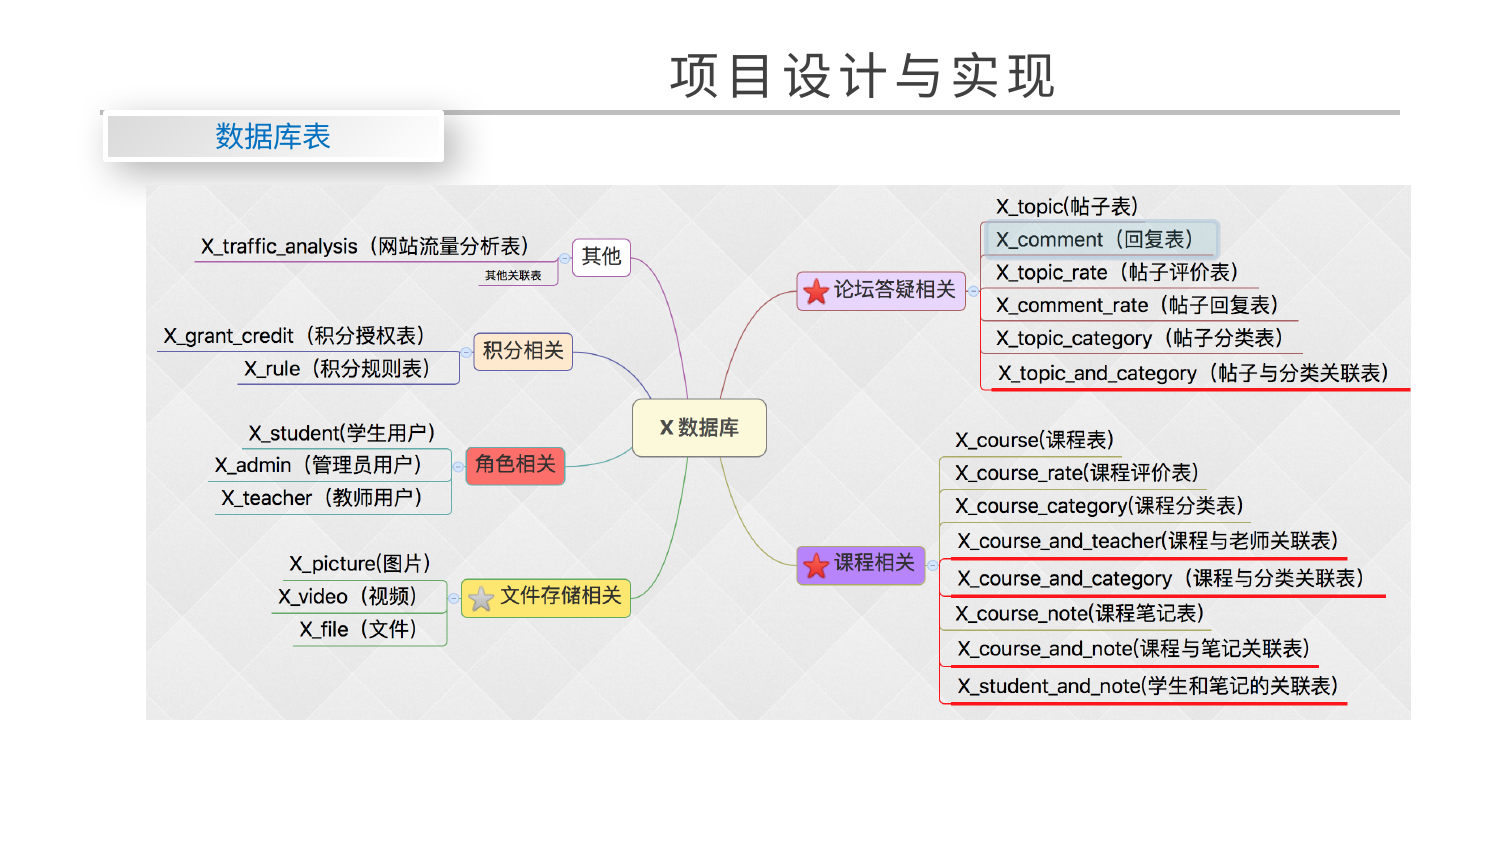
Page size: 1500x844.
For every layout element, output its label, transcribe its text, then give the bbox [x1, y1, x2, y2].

picture [146, 185, 1411, 720]
text_box 项目设计与实现 [654, 37, 1073, 112]
text_box 数据库表 [103, 111, 444, 161]
